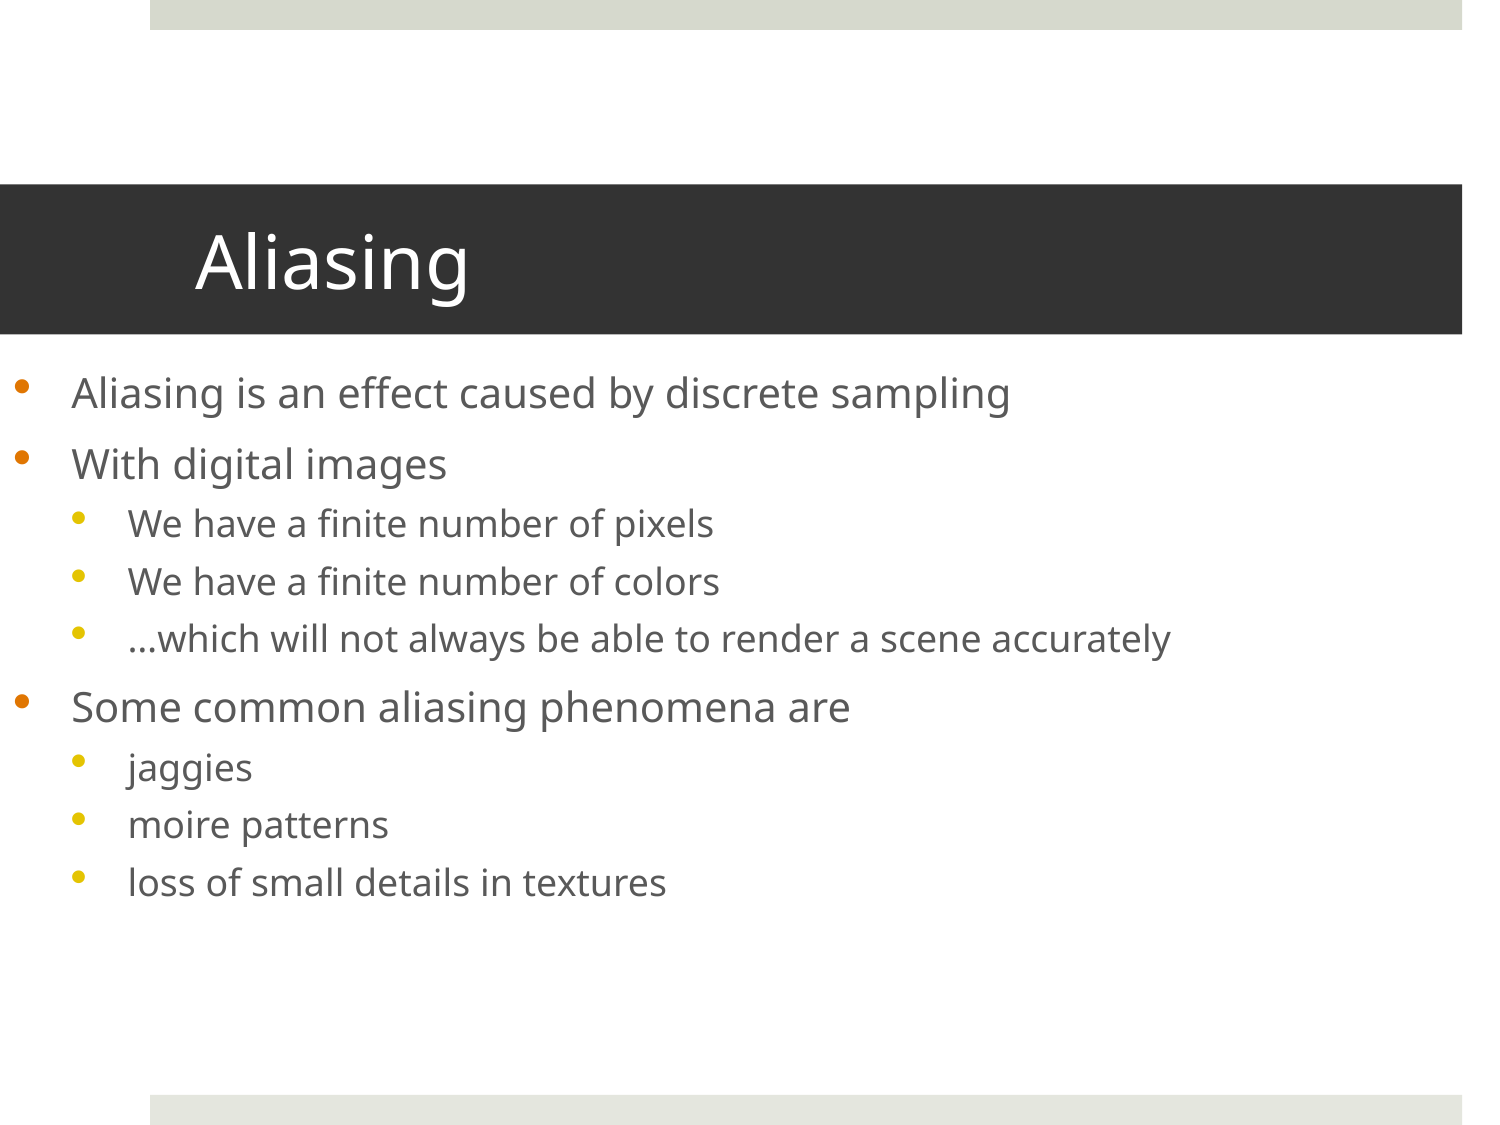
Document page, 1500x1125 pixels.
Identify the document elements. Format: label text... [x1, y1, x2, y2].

title Aliasing [0, 184, 1463, 335]
list Aliasing is an effect caused by discrete sampling With digital images We have a finite number of pixels We have a finite number of colors …which will not always be able to render a scene accurately Some common aliasing phenomena are jaggies moire patterns loss of small details in textures [0, 359, 1443, 962]
